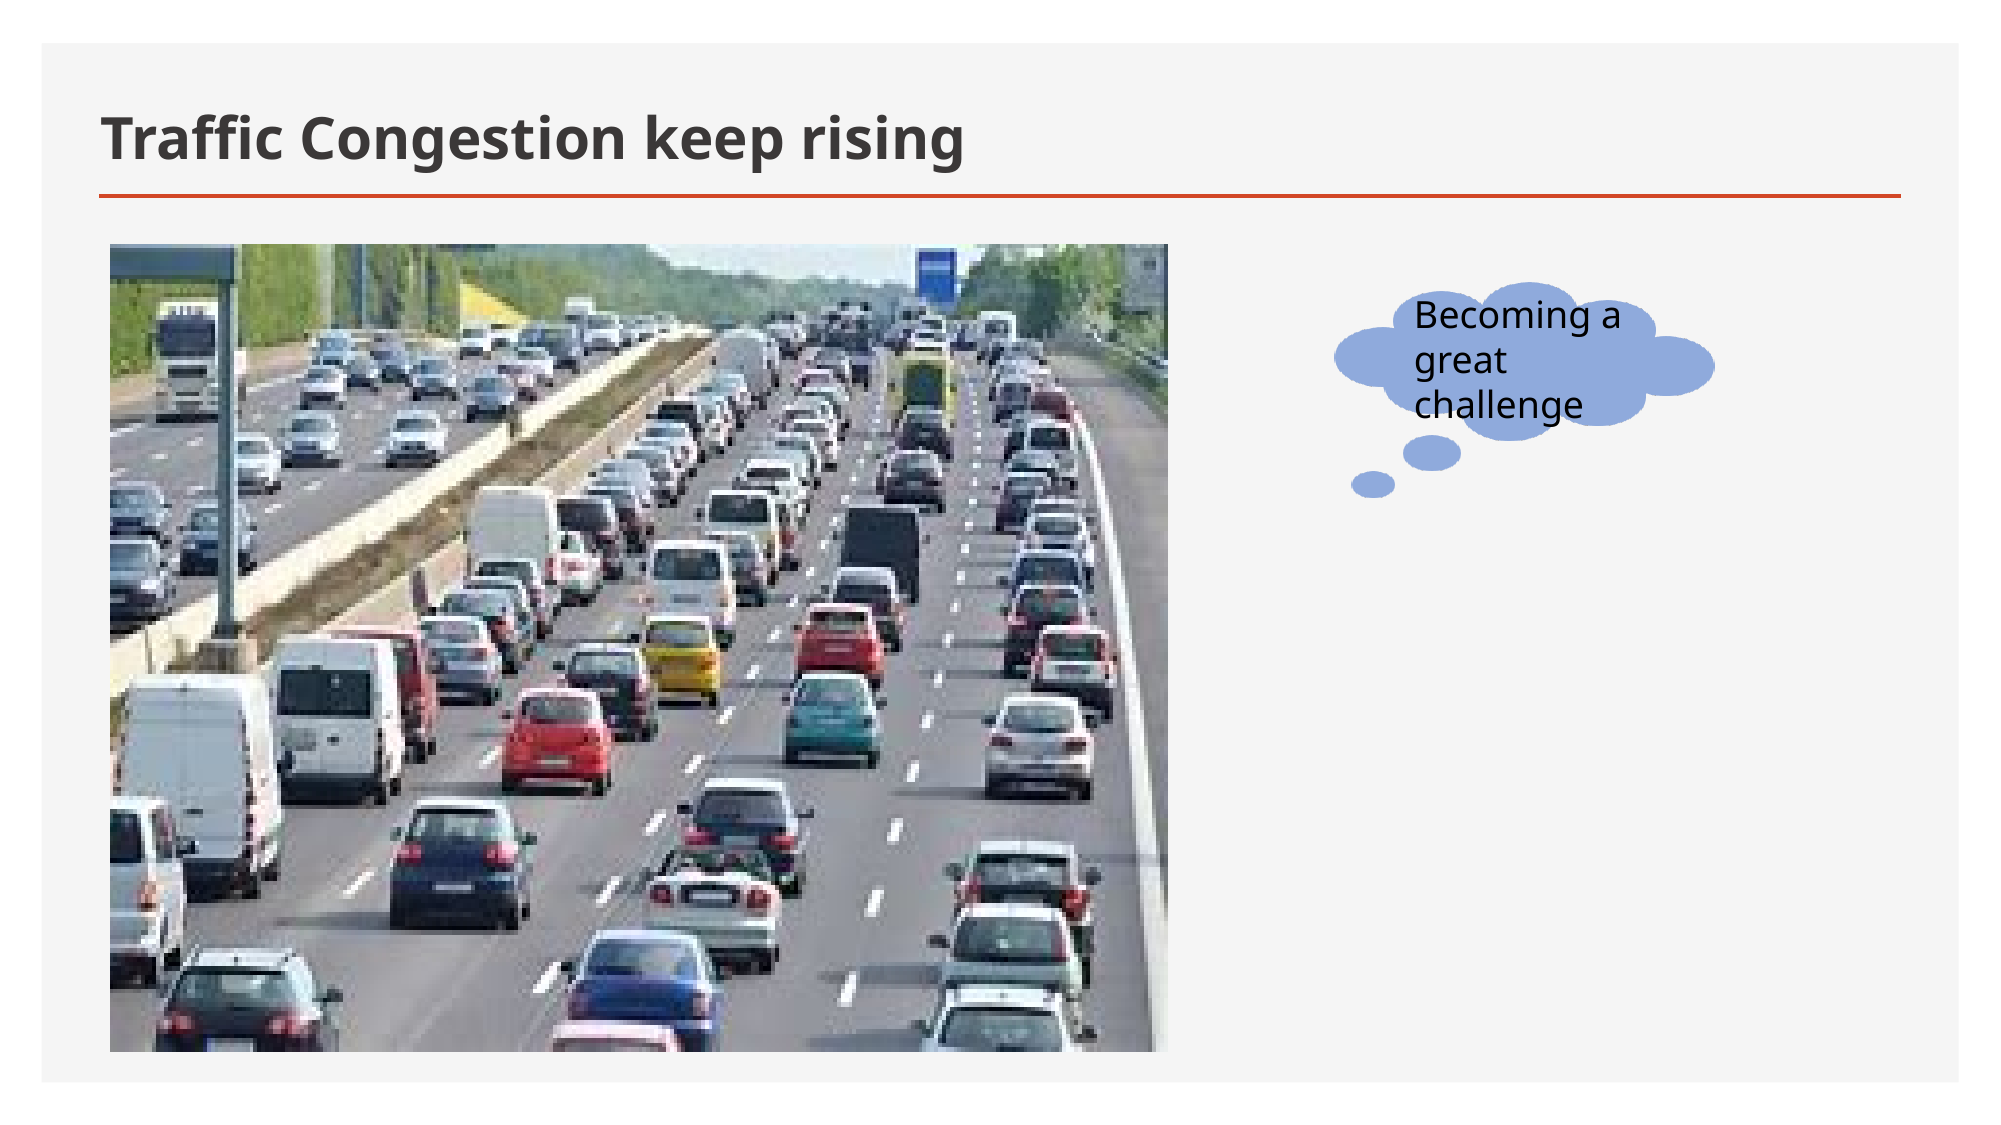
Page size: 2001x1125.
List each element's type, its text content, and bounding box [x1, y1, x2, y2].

picture [1290, 246, 1759, 534]
title Traffic Congestion keep rising [85, 73, 1214, 179]
picture [110, 244, 1169, 1052]
